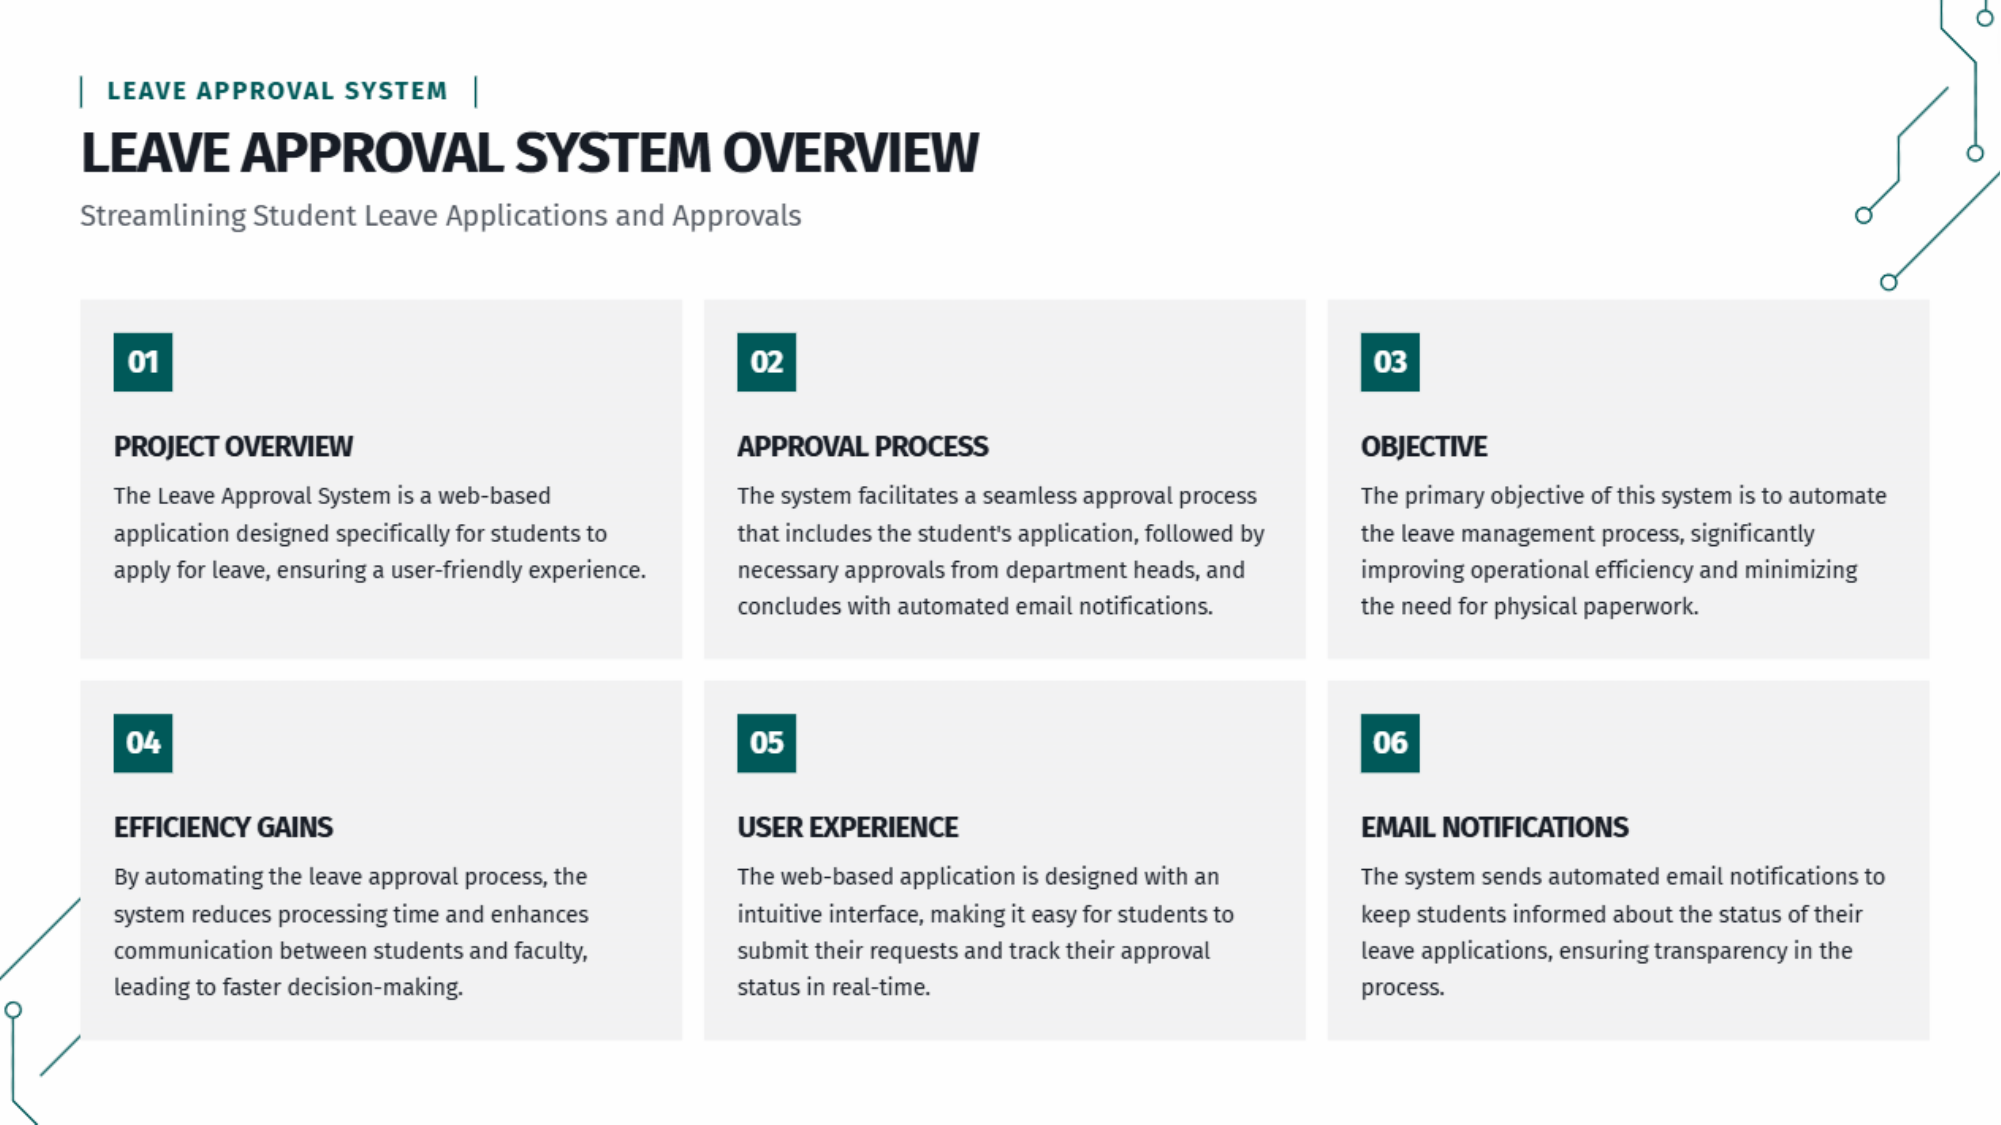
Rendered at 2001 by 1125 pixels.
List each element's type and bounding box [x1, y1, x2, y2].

list [0, 0, 2000, 1125]
